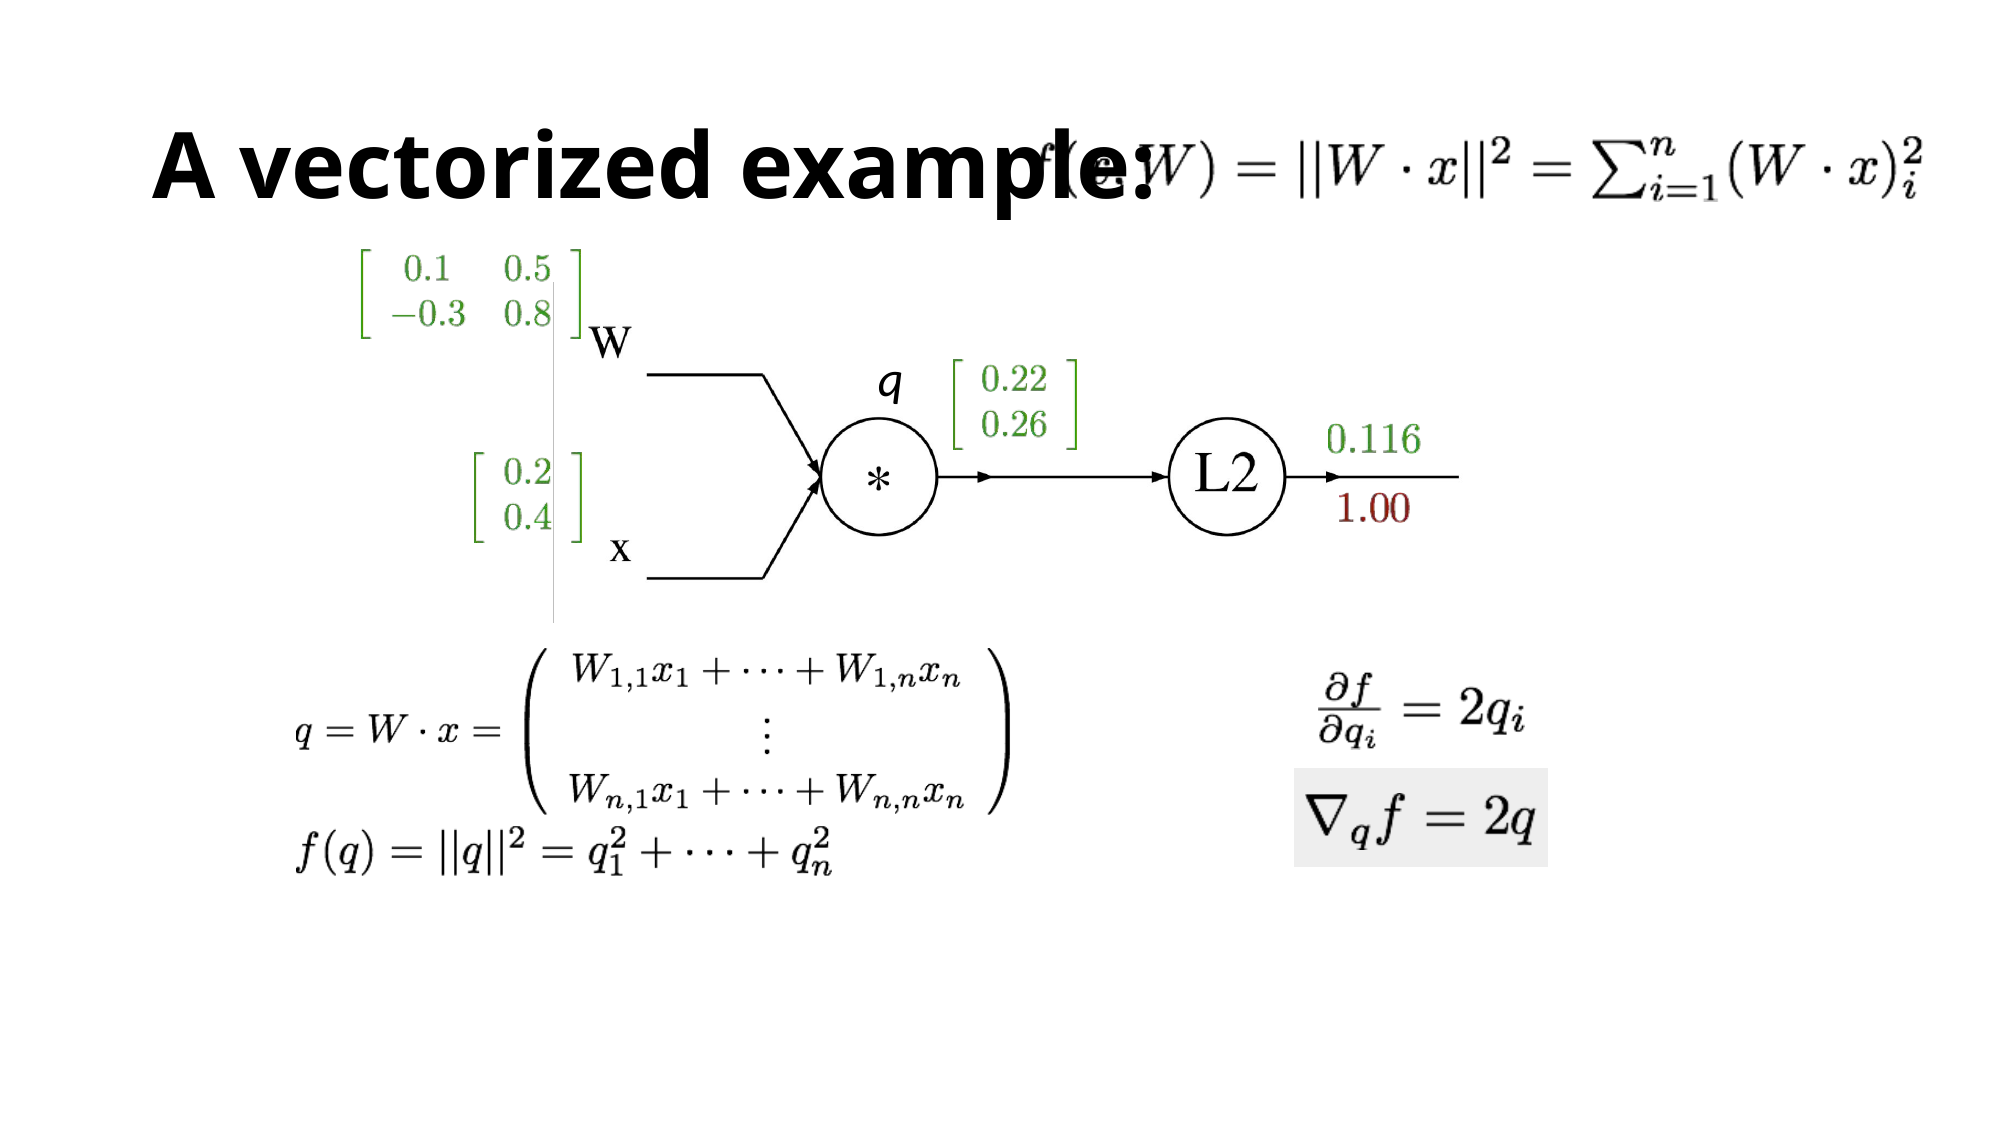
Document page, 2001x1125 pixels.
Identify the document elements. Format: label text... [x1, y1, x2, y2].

title A vectorized example: [137, 59, 1863, 278]
picture [1304, 793, 1538, 850]
text_box [1488, 767, 1549, 867]
picture [1027, 135, 1923, 202]
picture [1328, 423, 1422, 454]
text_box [296, 248, 1488, 877]
picture [1339, 492, 1411, 523]
picture [1318, 670, 1525, 750]
picture [953, 358, 1079, 450]
